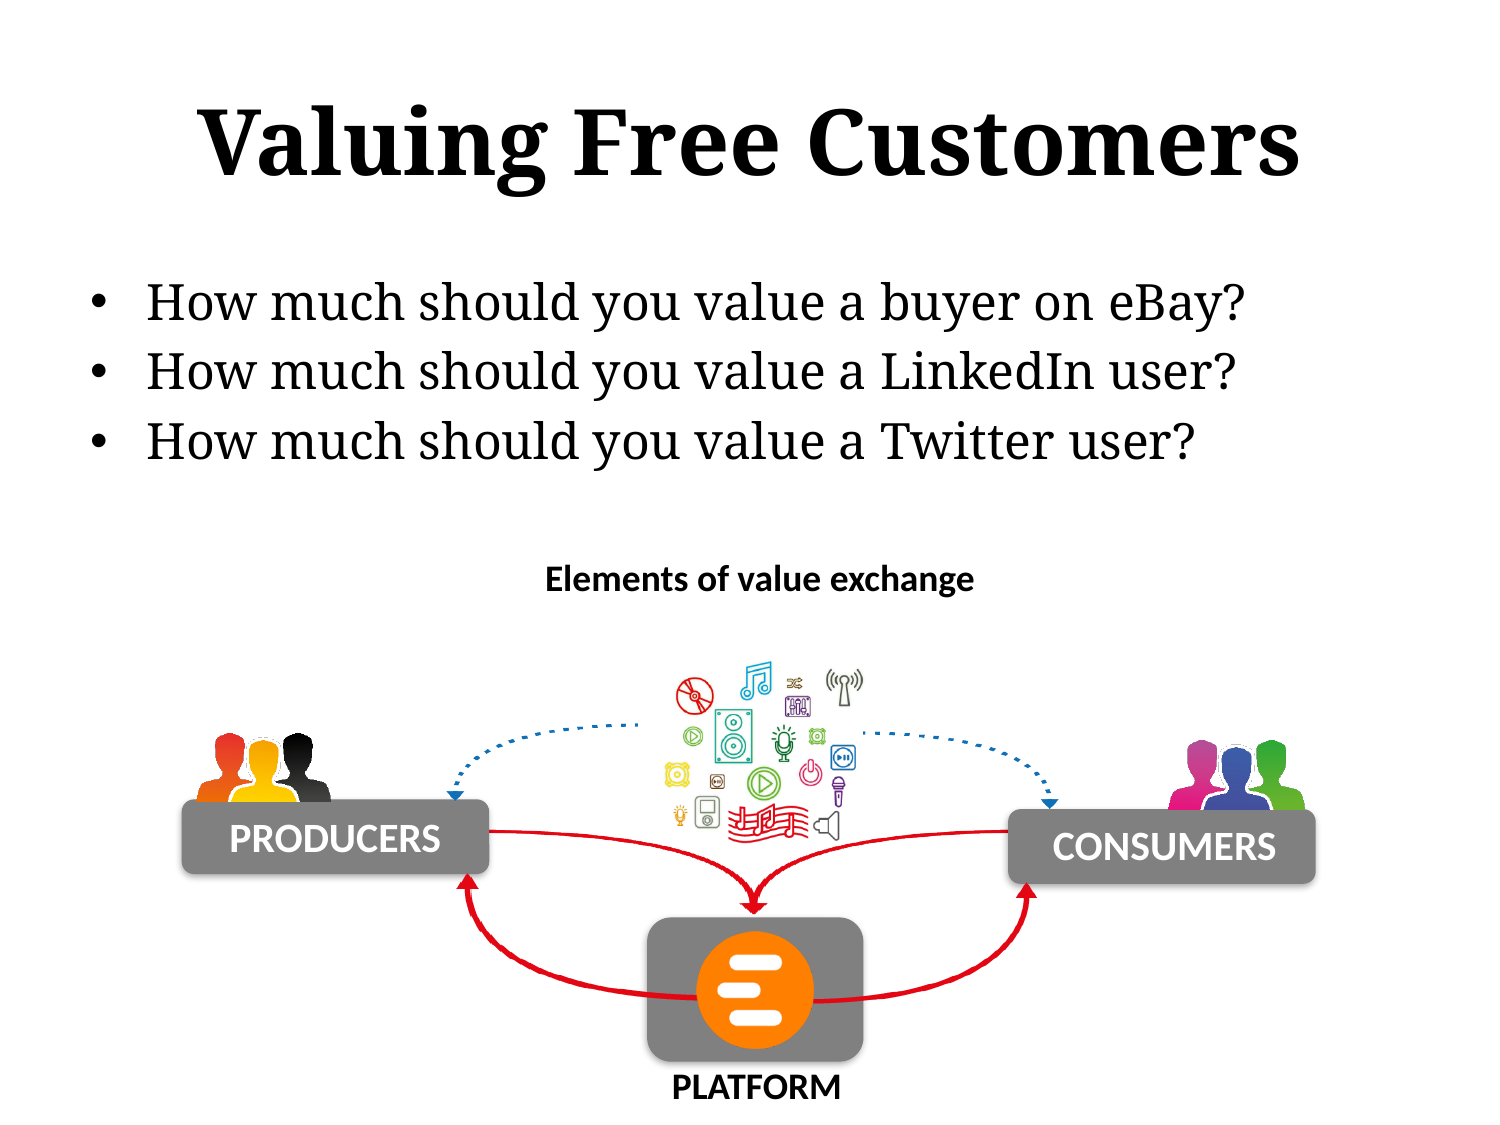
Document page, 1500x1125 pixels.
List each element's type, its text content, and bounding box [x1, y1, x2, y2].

title Valuing Free Customers [75, 45, 1425, 233]
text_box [181, 647, 1316, 1116]
list How much should you value a buyer on eBay? How much should you value a LinkedIn user? How much should you value a Twitter user? [75, 262, 1500, 1005]
